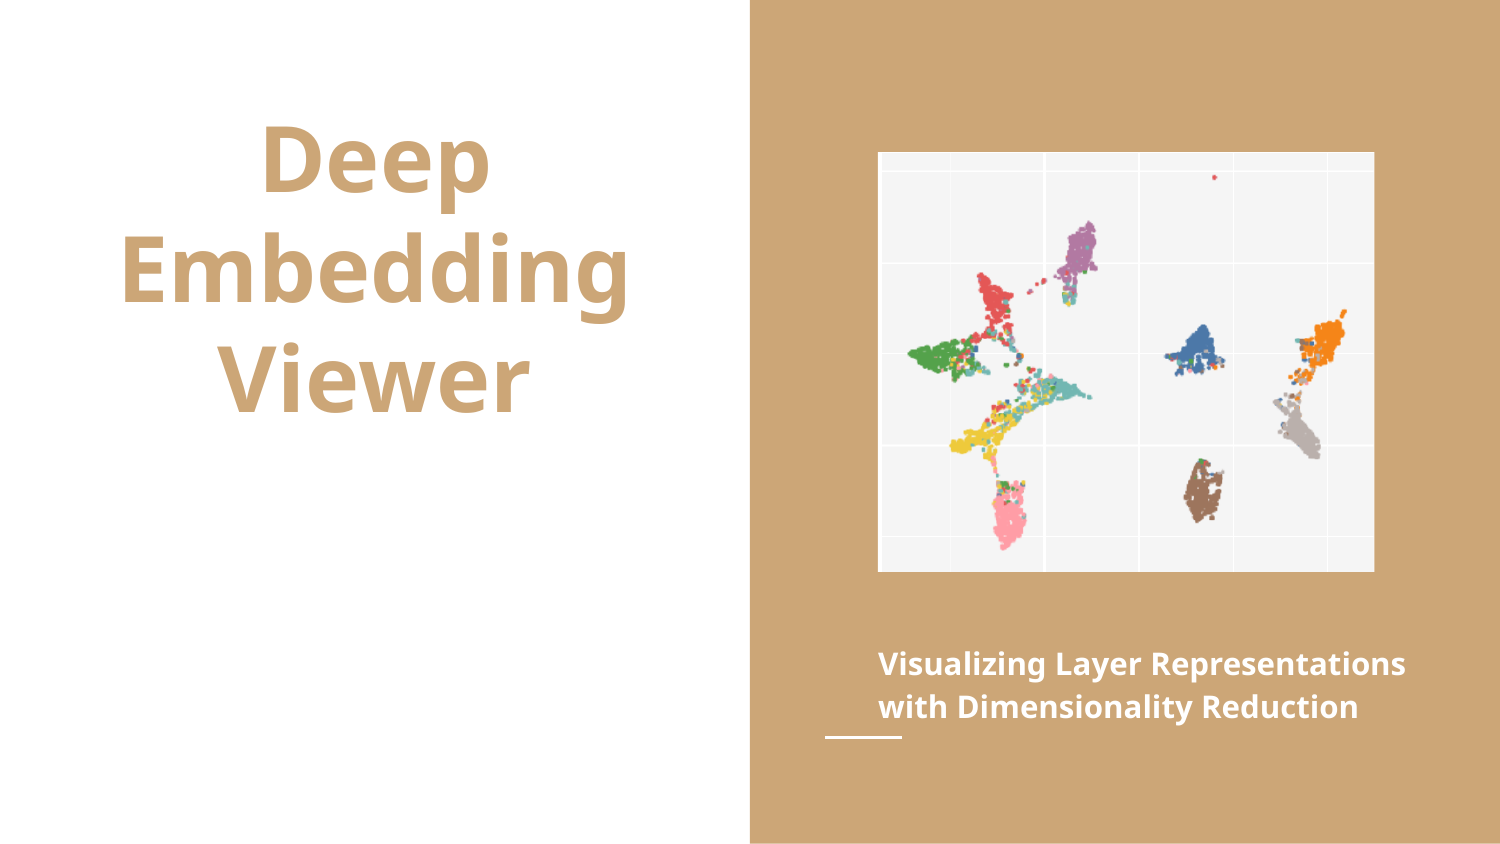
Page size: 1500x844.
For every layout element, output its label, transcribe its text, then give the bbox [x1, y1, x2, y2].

picture [877, 152, 1375, 572]
list Visualizing Layer Representations with Dimensionality Reduction [863, 607, 1436, 757]
title Deep Embedding Viewer [43, 152, 708, 446]
